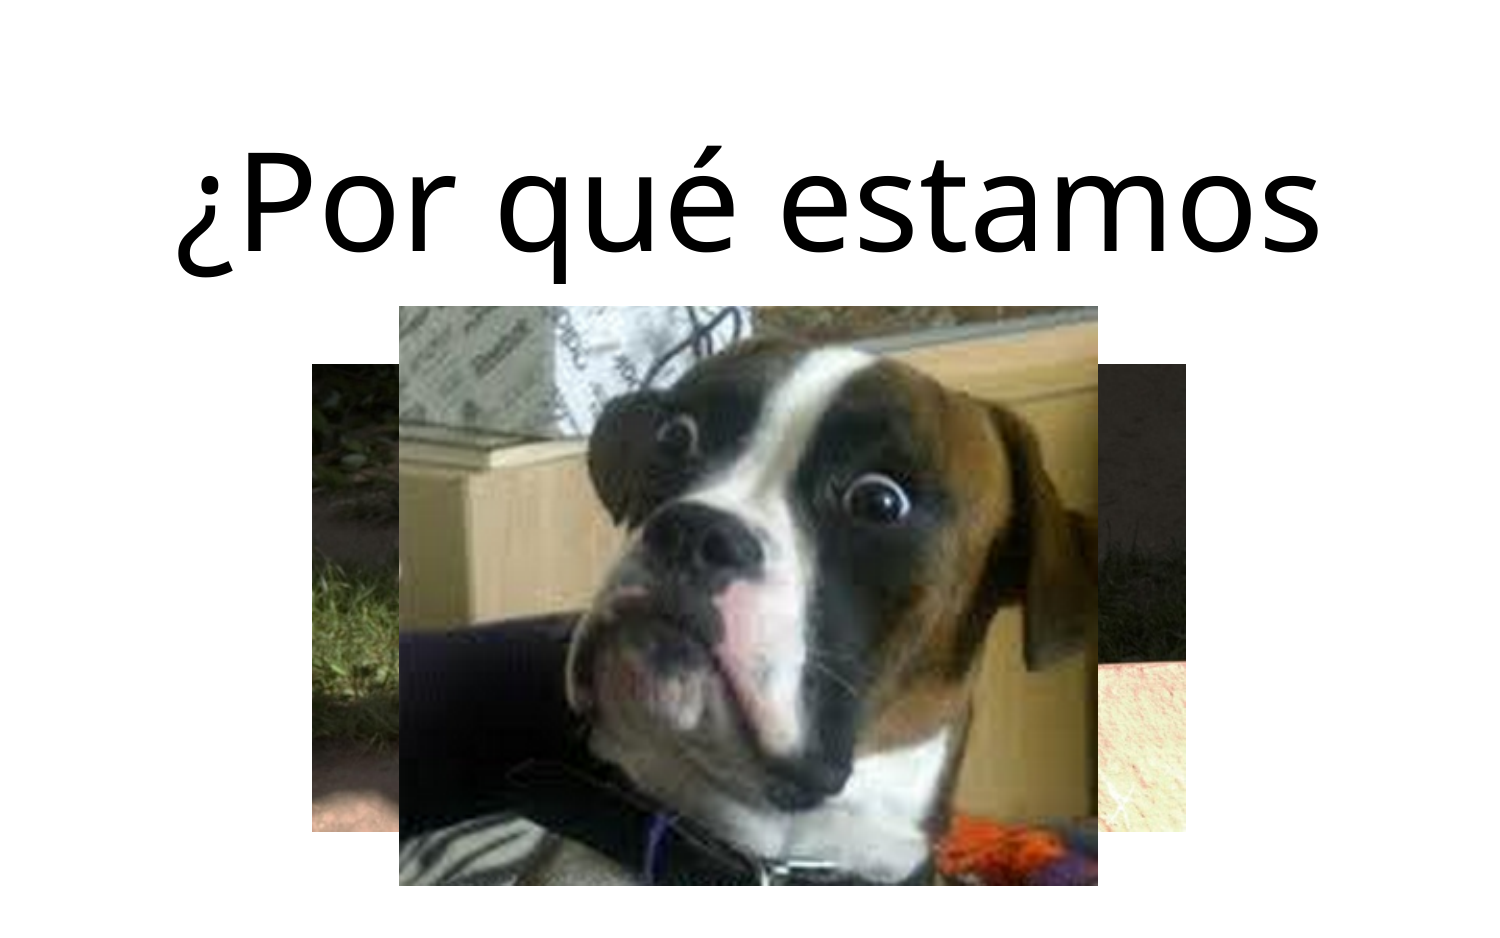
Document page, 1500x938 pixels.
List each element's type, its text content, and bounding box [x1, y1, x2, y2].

picture [312, 306, 1186, 886]
text_box ¿Por qué estamos aquí? [0, 106, 1500, 451]
